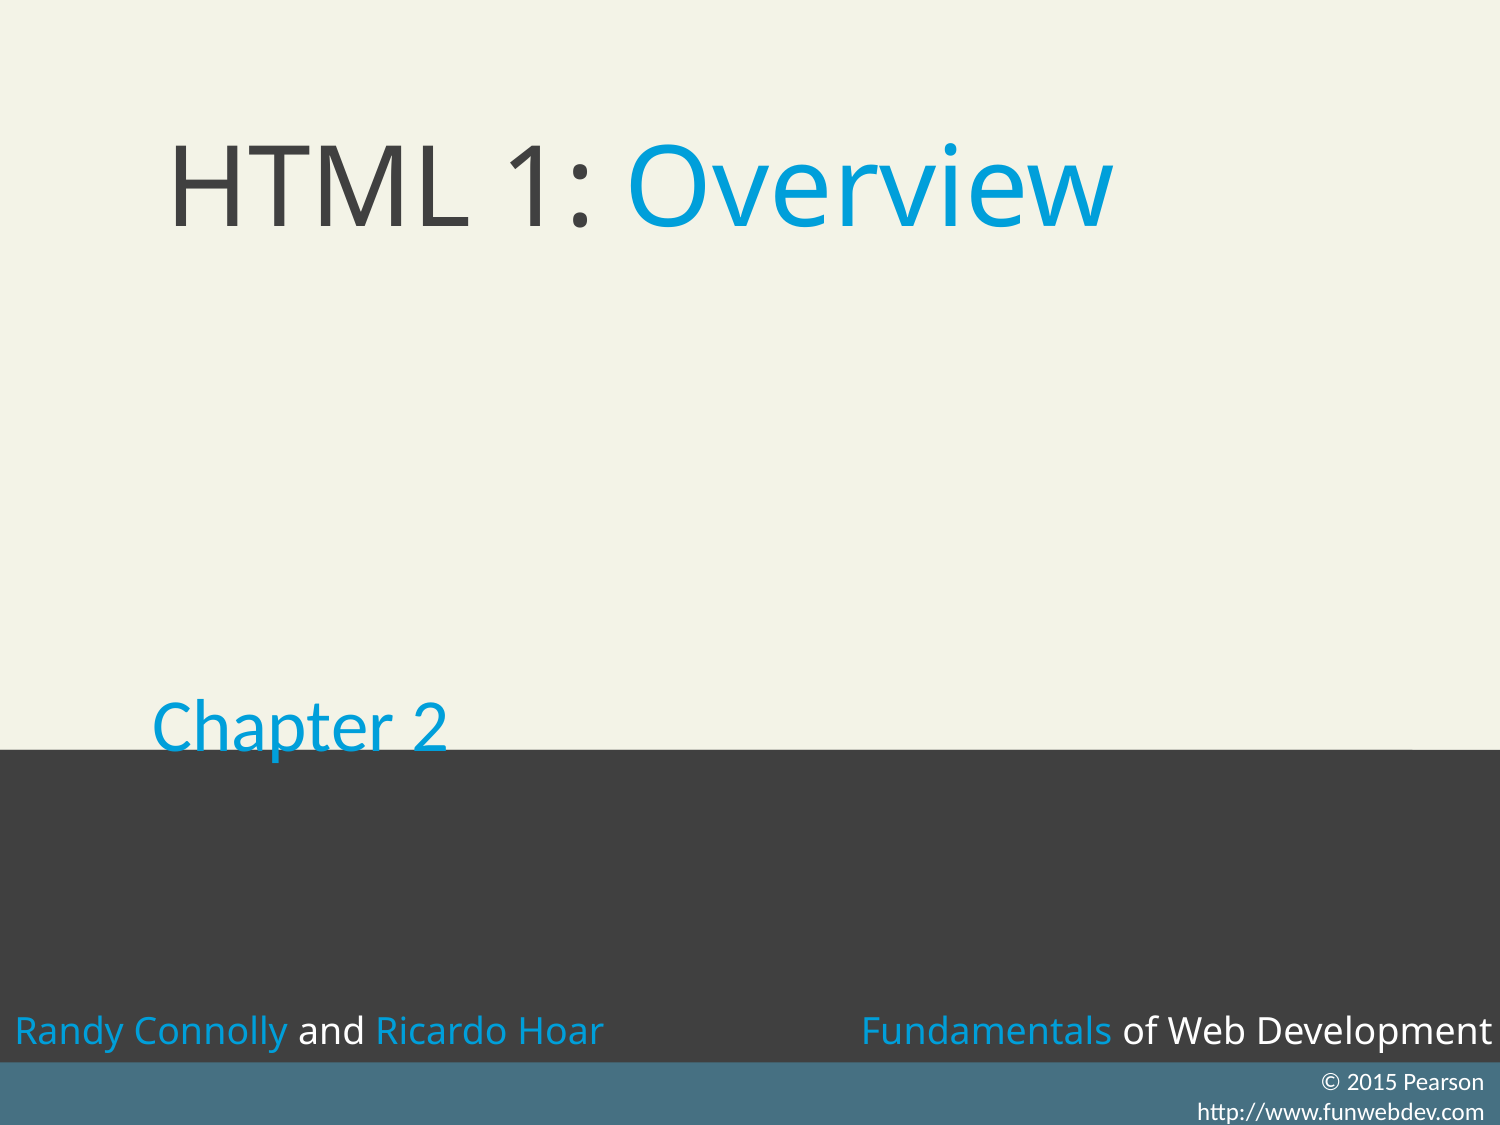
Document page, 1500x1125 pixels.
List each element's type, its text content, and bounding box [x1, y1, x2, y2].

title HTML 1: Overview [150, 112, 1350, 575]
subtitle Chapter 2 [137, 669, 1038, 757]
